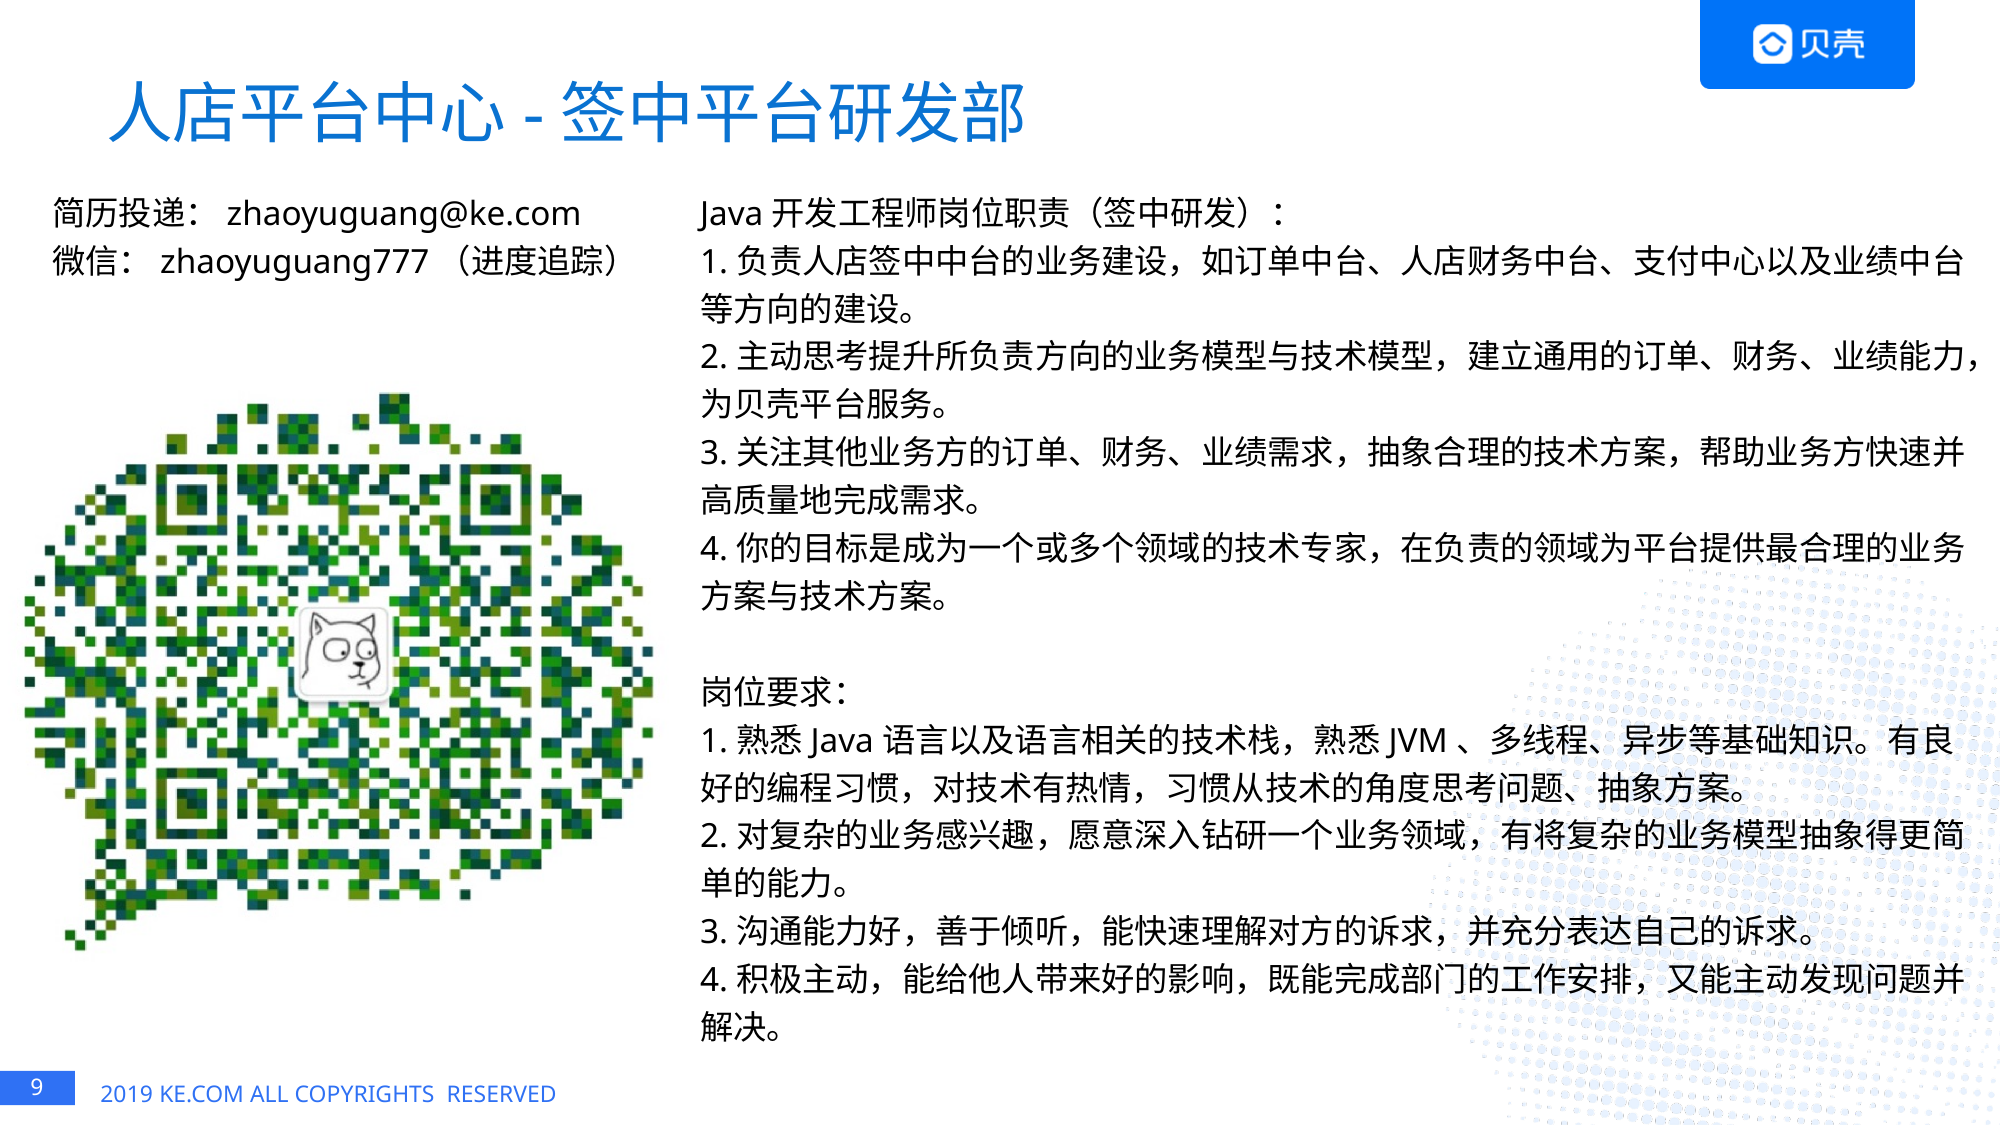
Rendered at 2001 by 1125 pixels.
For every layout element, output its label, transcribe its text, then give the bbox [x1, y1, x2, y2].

picture [1700, 0, 1915, 89]
picture [0, 369, 699, 986]
text_box Java开发工程师岗位职责（签中研发）： 1.负责人店签中中台的业务建设，如订单中台、人店财务中台、支付中心以及业绩中台等方向的建设。 2.主动思考提升所负责方向的业务模型与技术模型，建立通用的订单、财务、业绩能力，为贝壳平台服务。 3.关注其他业务方的订单、财务、业绩需求，抽象合理的技术方案，帮助业务方快速并高质量地完成需求。 4.你的目标是成为一个或多个领域的技术专家，在负责的领域为平台提供最合理的业务方案与技术方案。 岗位要求： 1.熟悉Java语言以及语言相关的技术栈，熟悉JVM、多线程、异步等基础知识。有良好的编程习惯，对技术有热情，习惯从技术的角度思考问题、抽象方案。 2.对复杂的业务感兴趣，愿意深入钻研一个业务领域，有将复杂的业务模型抽象得更简单的能力。 3.沟通能力好，善于倾听，能快速理解对方的诉求，并充分表达自己的诉求。 4.积极主动，能给他人带来好的影响，既能完成部门的工作安排，又能主动发现问题并解决。 [685, 176, 1987, 1054]
text_box 简历投递：zhaoyuguang@ke.com 微信：zhaoyuguang777（进度追踪） [37, 176, 685, 288]
picture [1426, 538, 2000, 1125]
title 人店平台中心-签中平台研发部 [91, 57, 1816, 165]
